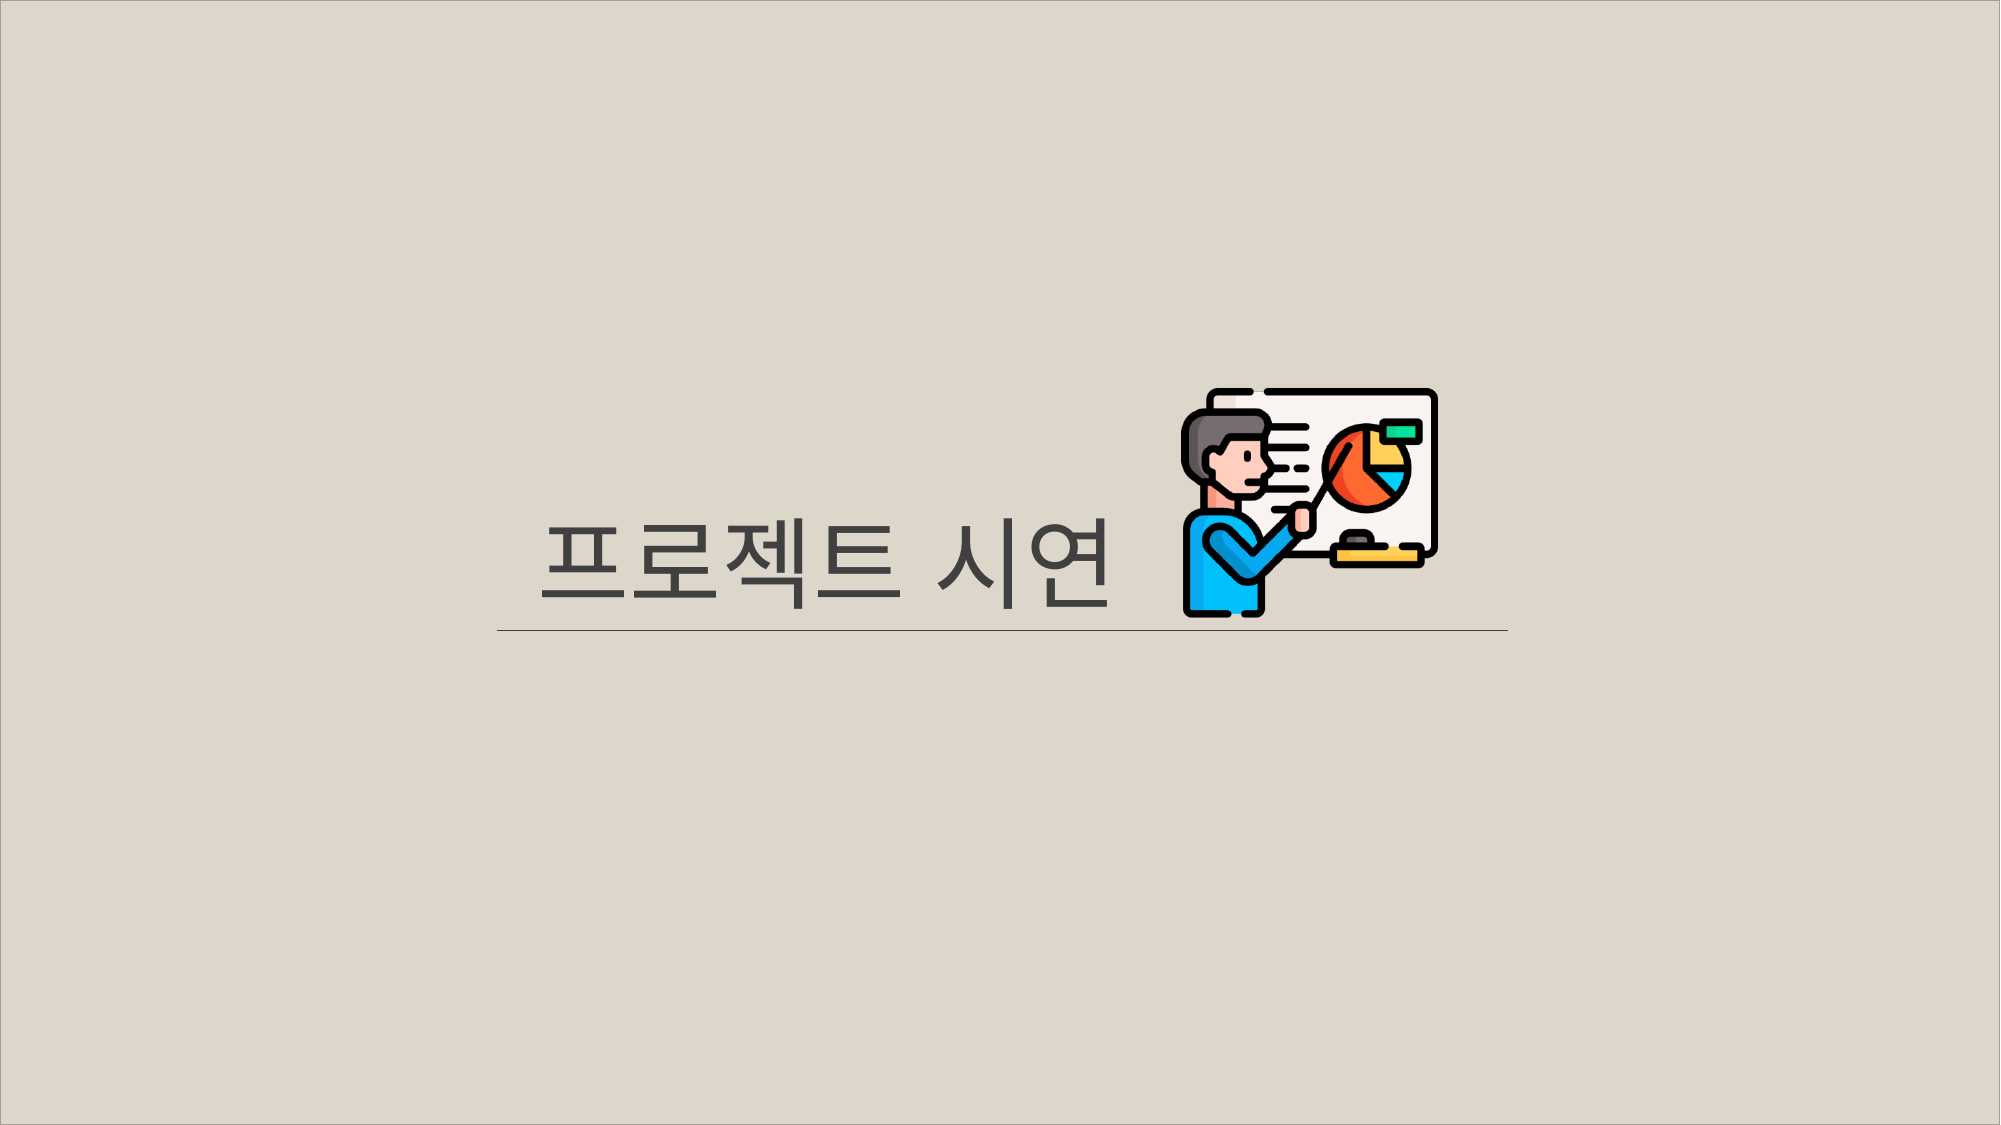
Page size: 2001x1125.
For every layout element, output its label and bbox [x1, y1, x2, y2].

picture [1181, 374, 1438, 631]
text_box [0, 0, 2000, 1125]
